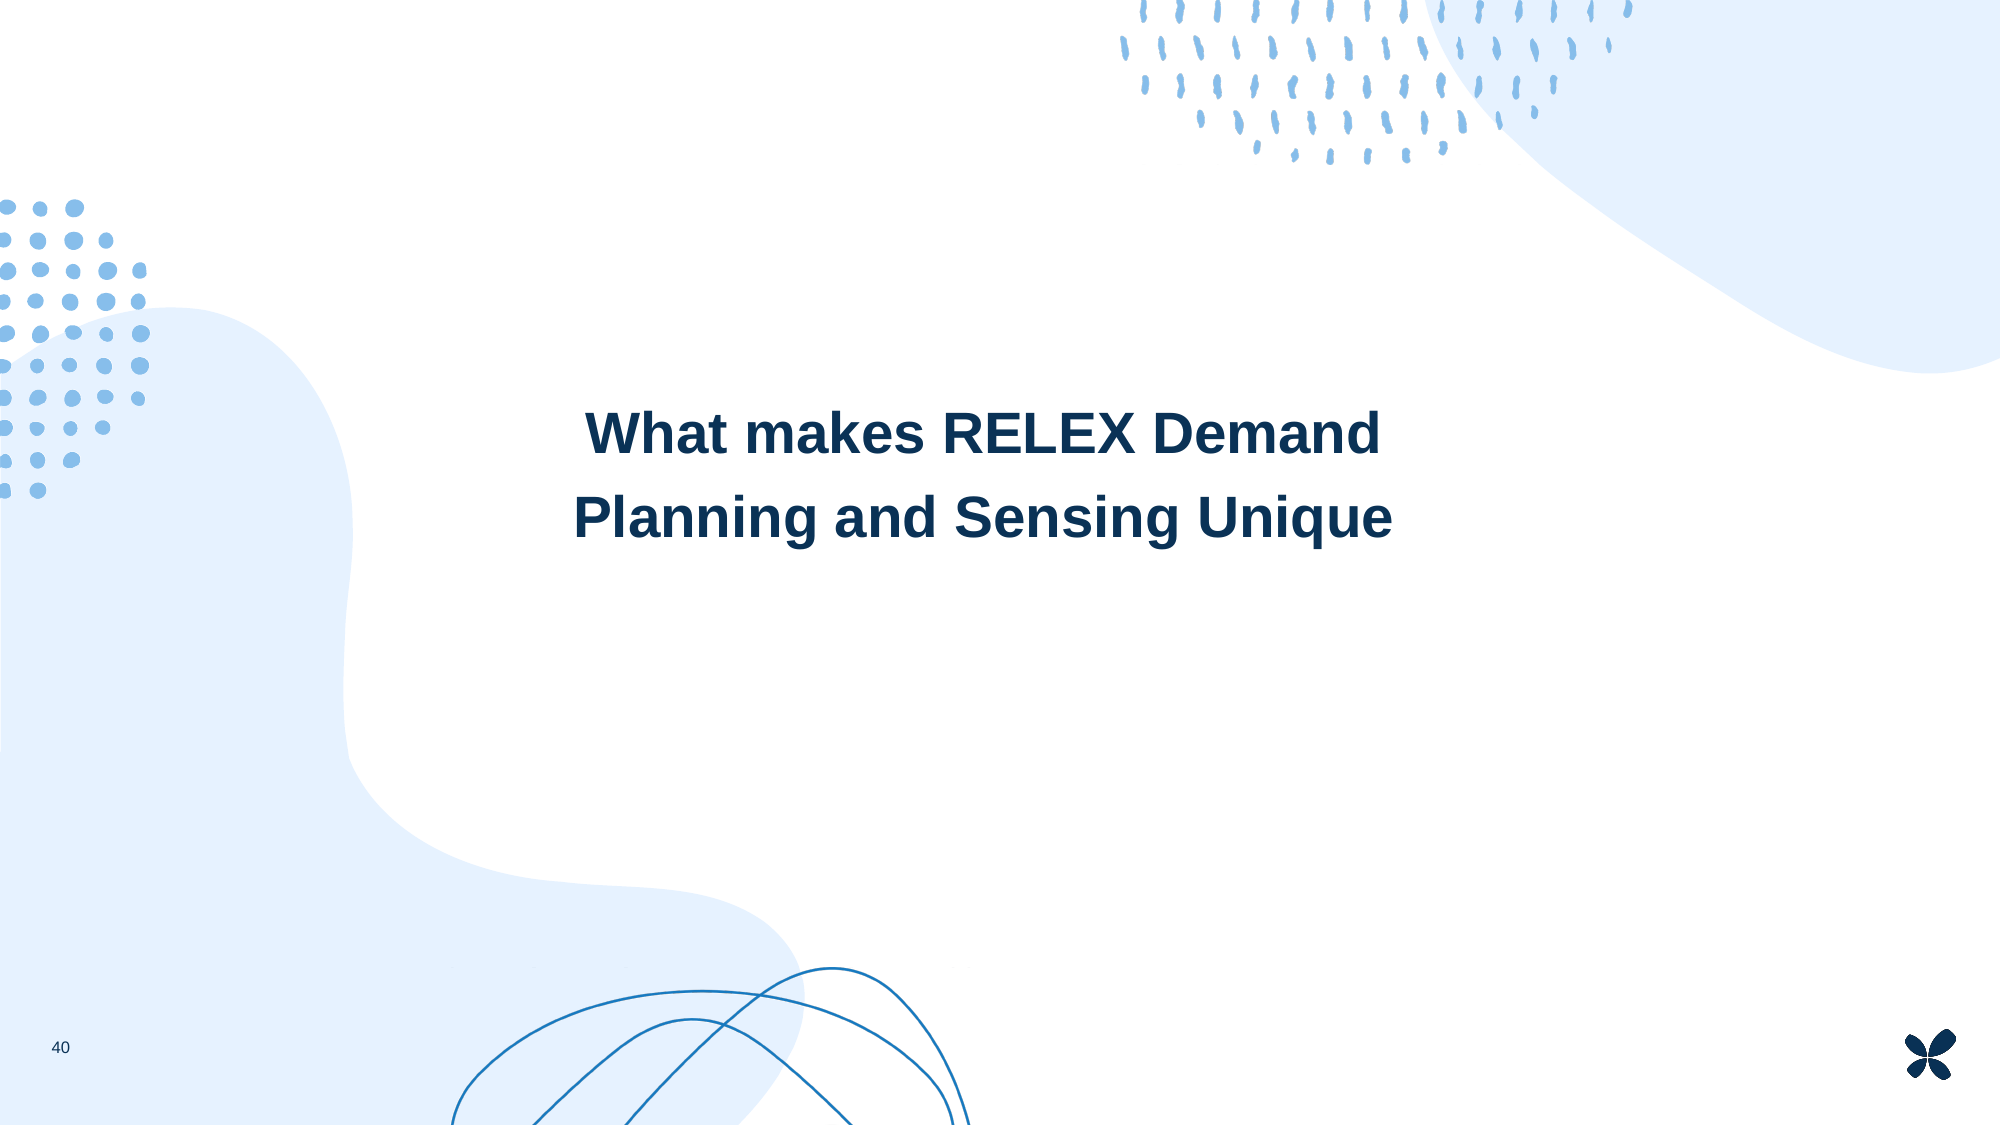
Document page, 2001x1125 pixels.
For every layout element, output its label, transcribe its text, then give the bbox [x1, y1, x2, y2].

list What makes RELEX Demand Planning and Sensing Unique [483, 373, 1500, 529]
picture [1624, 1, 1632, 18]
picture [1475, 76, 1482, 98]
picture [1568, 38, 1576, 60]
picture [1120, 0, 1538, 165]
picture [1457, 37, 1463, 60]
picture [1493, 37, 1501, 60]
picture [1515, 1, 1522, 22]
picture [1905, 1029, 1956, 1080]
picture [1438, 1, 1445, 23]
picture [1551, 1, 1557, 23]
picture [450, 967, 971, 1125]
picture [1550, 75, 1557, 94]
picture [1513, 76, 1520, 99]
picture [1476, 1, 1484, 24]
slide_number 40 [0, 1025, 122, 1068]
picture [1531, 106, 1538, 119]
picture [1606, 38, 1611, 53]
picture [1587, 1, 1593, 22]
picture [1530, 39, 1539, 62]
